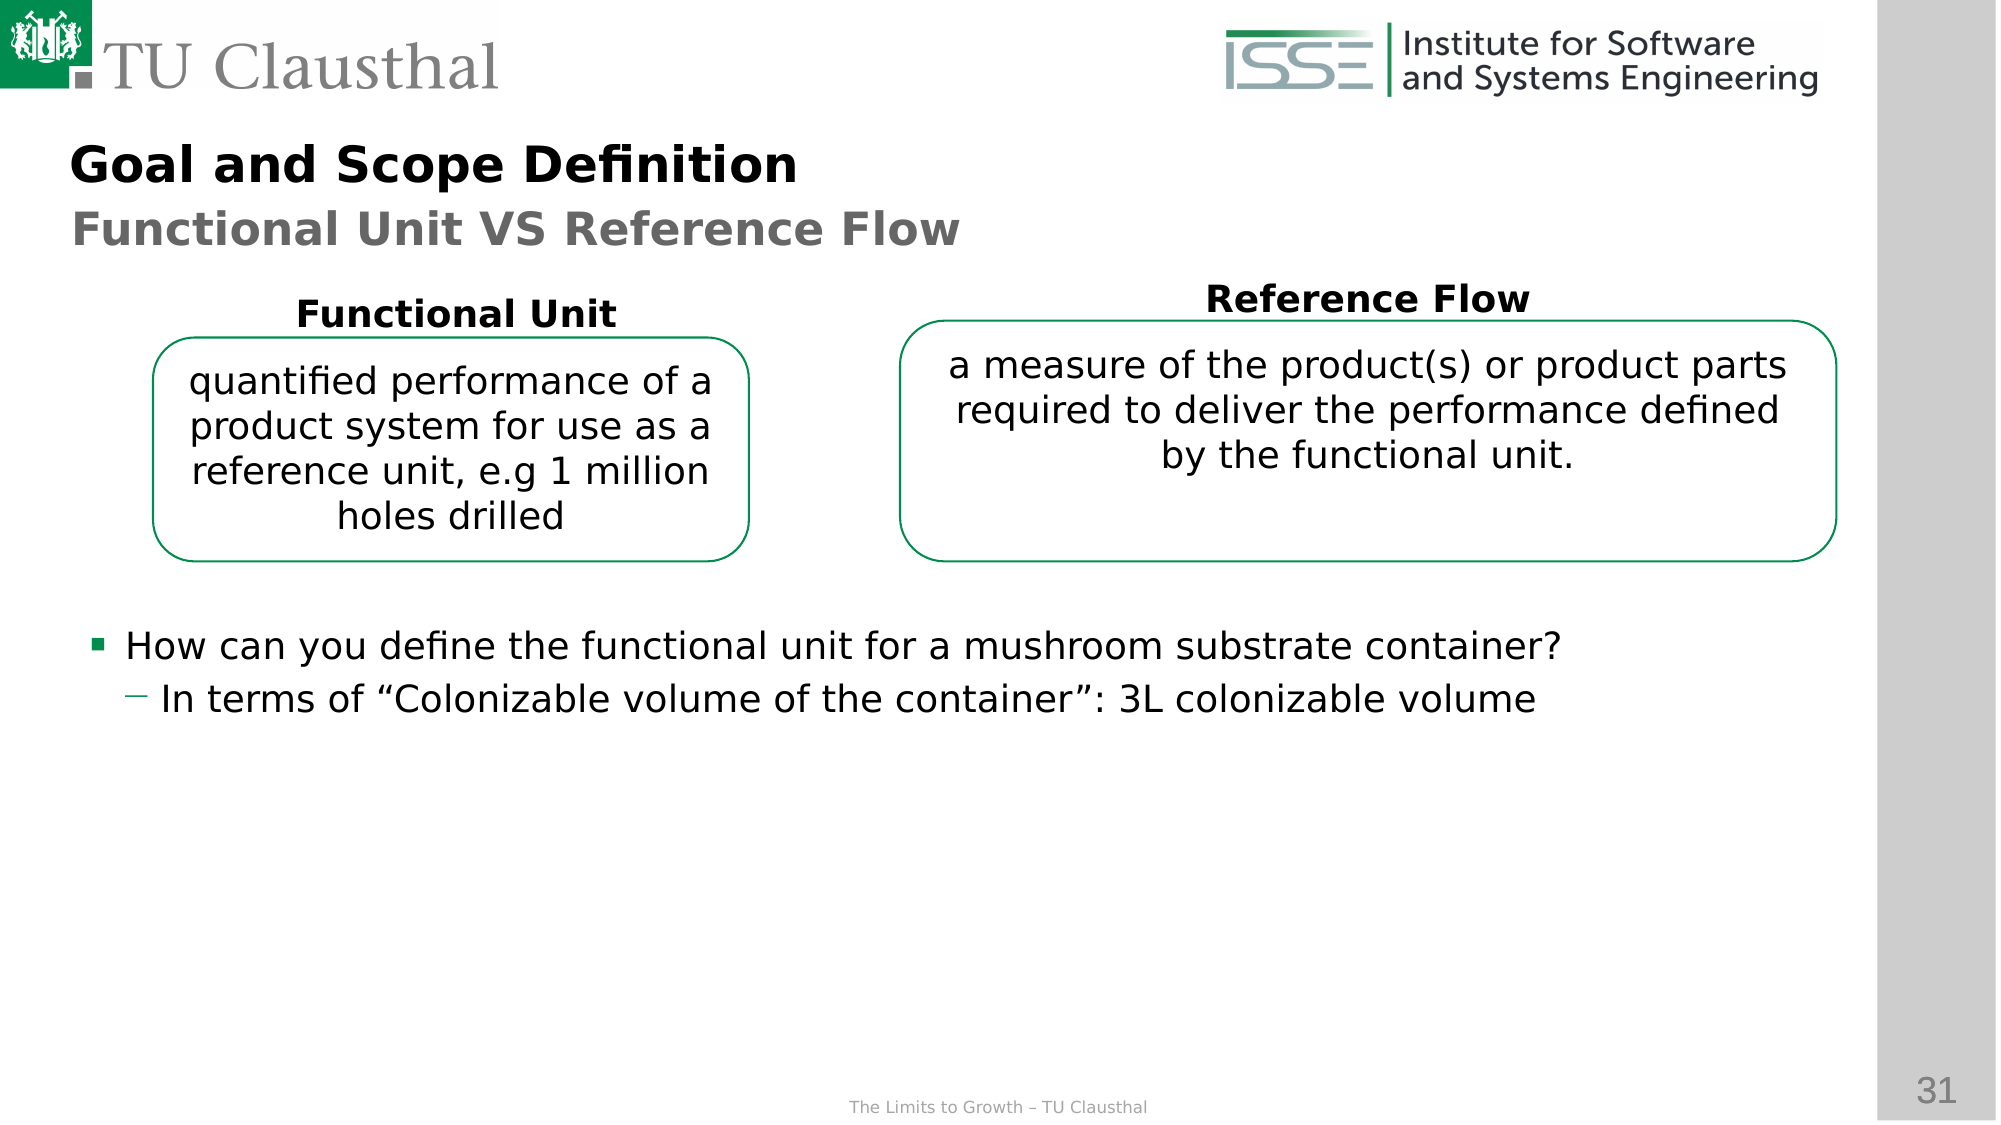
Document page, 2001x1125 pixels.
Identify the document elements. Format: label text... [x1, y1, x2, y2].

text_box Functional Unit VS Reference Flow [70, 188, 1767, 267]
text_box quantified performance of a product system for use as a reference unit, e.g 1 million holes drilled [151, 336, 750, 563]
picture [0, 0, 498, 89]
text_box Reference Flow [1162, 267, 1574, 325]
text_box Functional Unit [250, 282, 663, 340]
picture [1218, 22, 1823, 103]
text_box Goal and Scope Definition [55, 125, 1816, 205]
text_box How can you define the functional unit for a mushroom substrate container? In terms of “Colonizable volume of the container”: 3L colonizable volume [75, 562, 1805, 974]
text_box a measure of the product(s) or product parts required to deliver the performance defined by the functional unit. [898, 319, 1838, 563]
